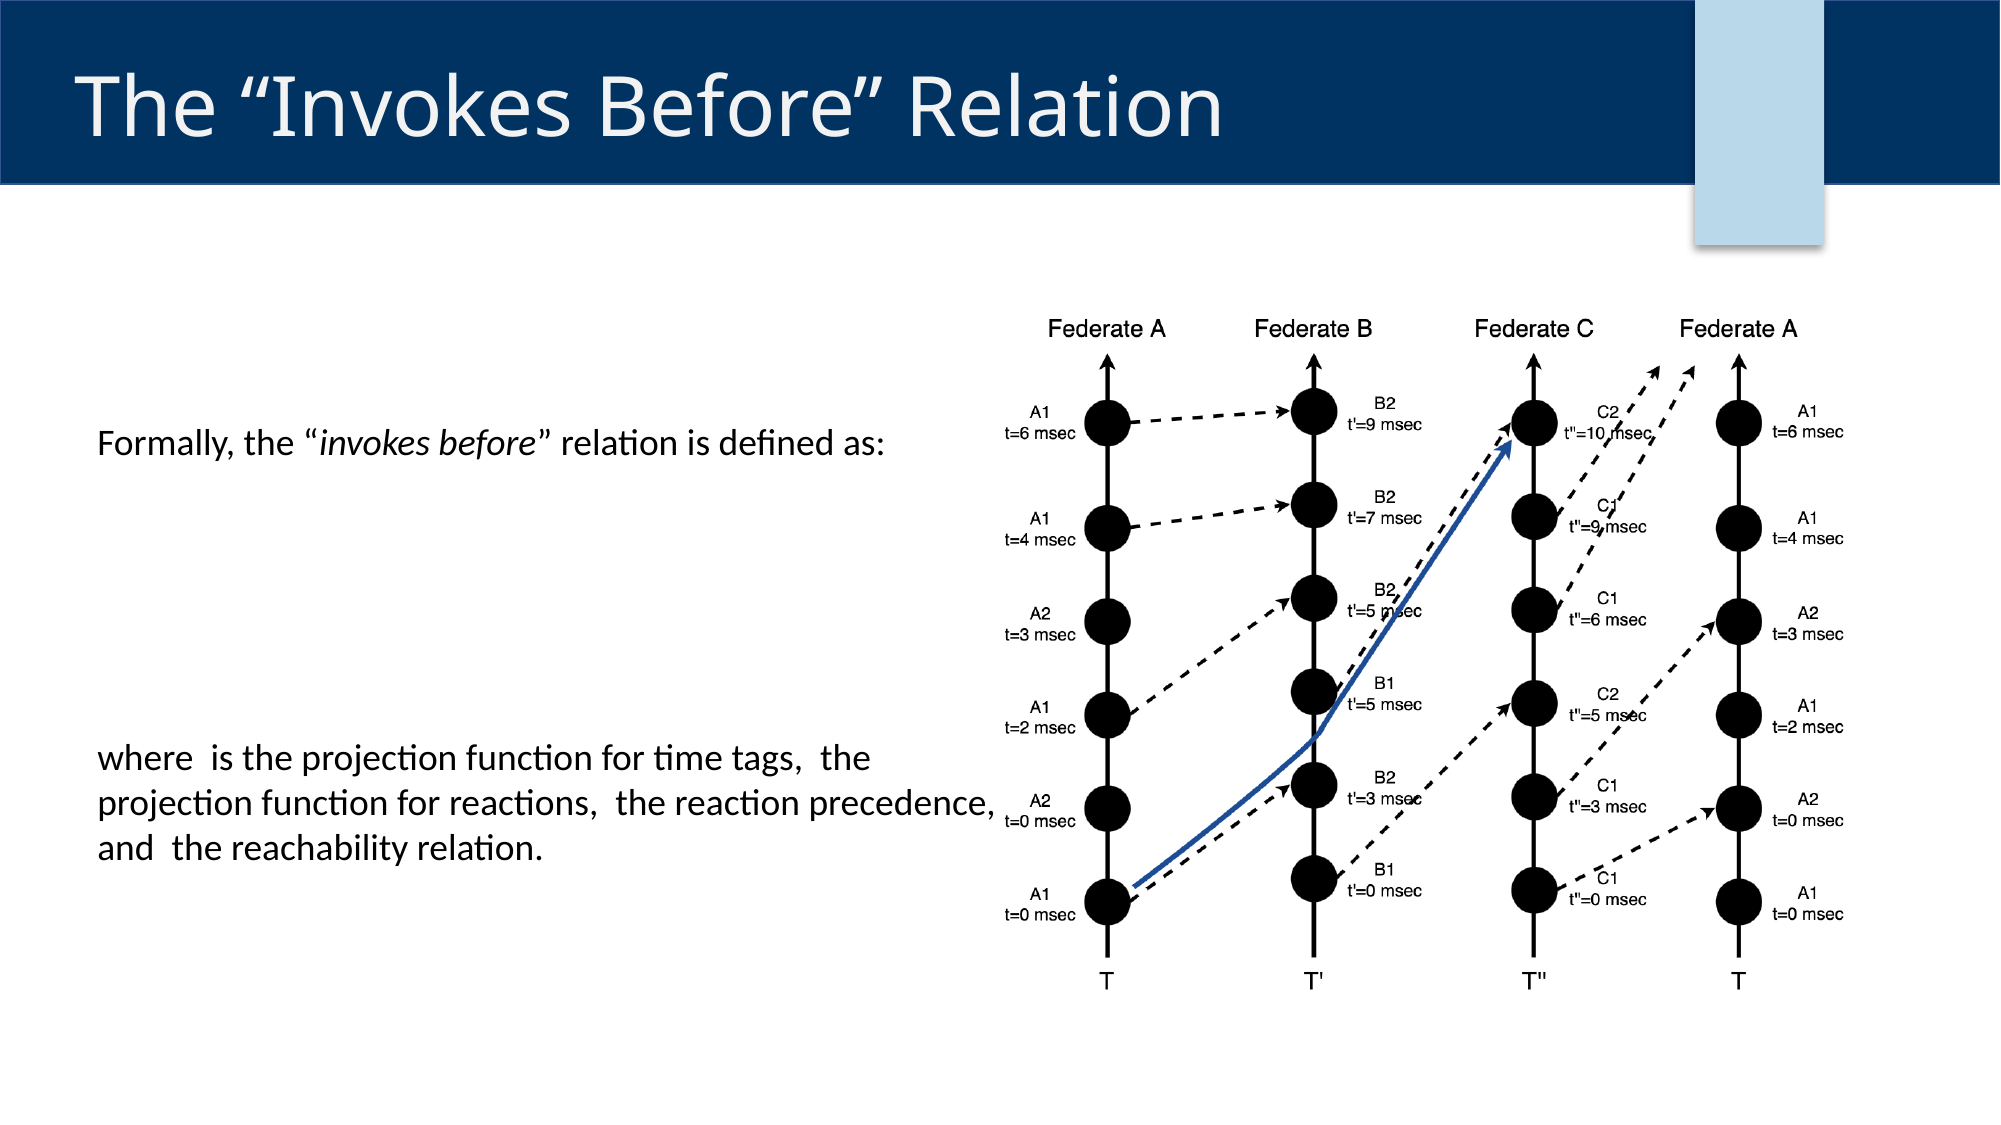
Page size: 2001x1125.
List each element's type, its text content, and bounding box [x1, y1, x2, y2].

picture [976, 282, 1878, 1014]
text_box [1694, 0, 1825, 246]
text_box [0, 0, 1694, 185]
text_box [1826, 0, 2000, 185]
title The “Invokes Before” Relation [59, 22, 1636, 162]
